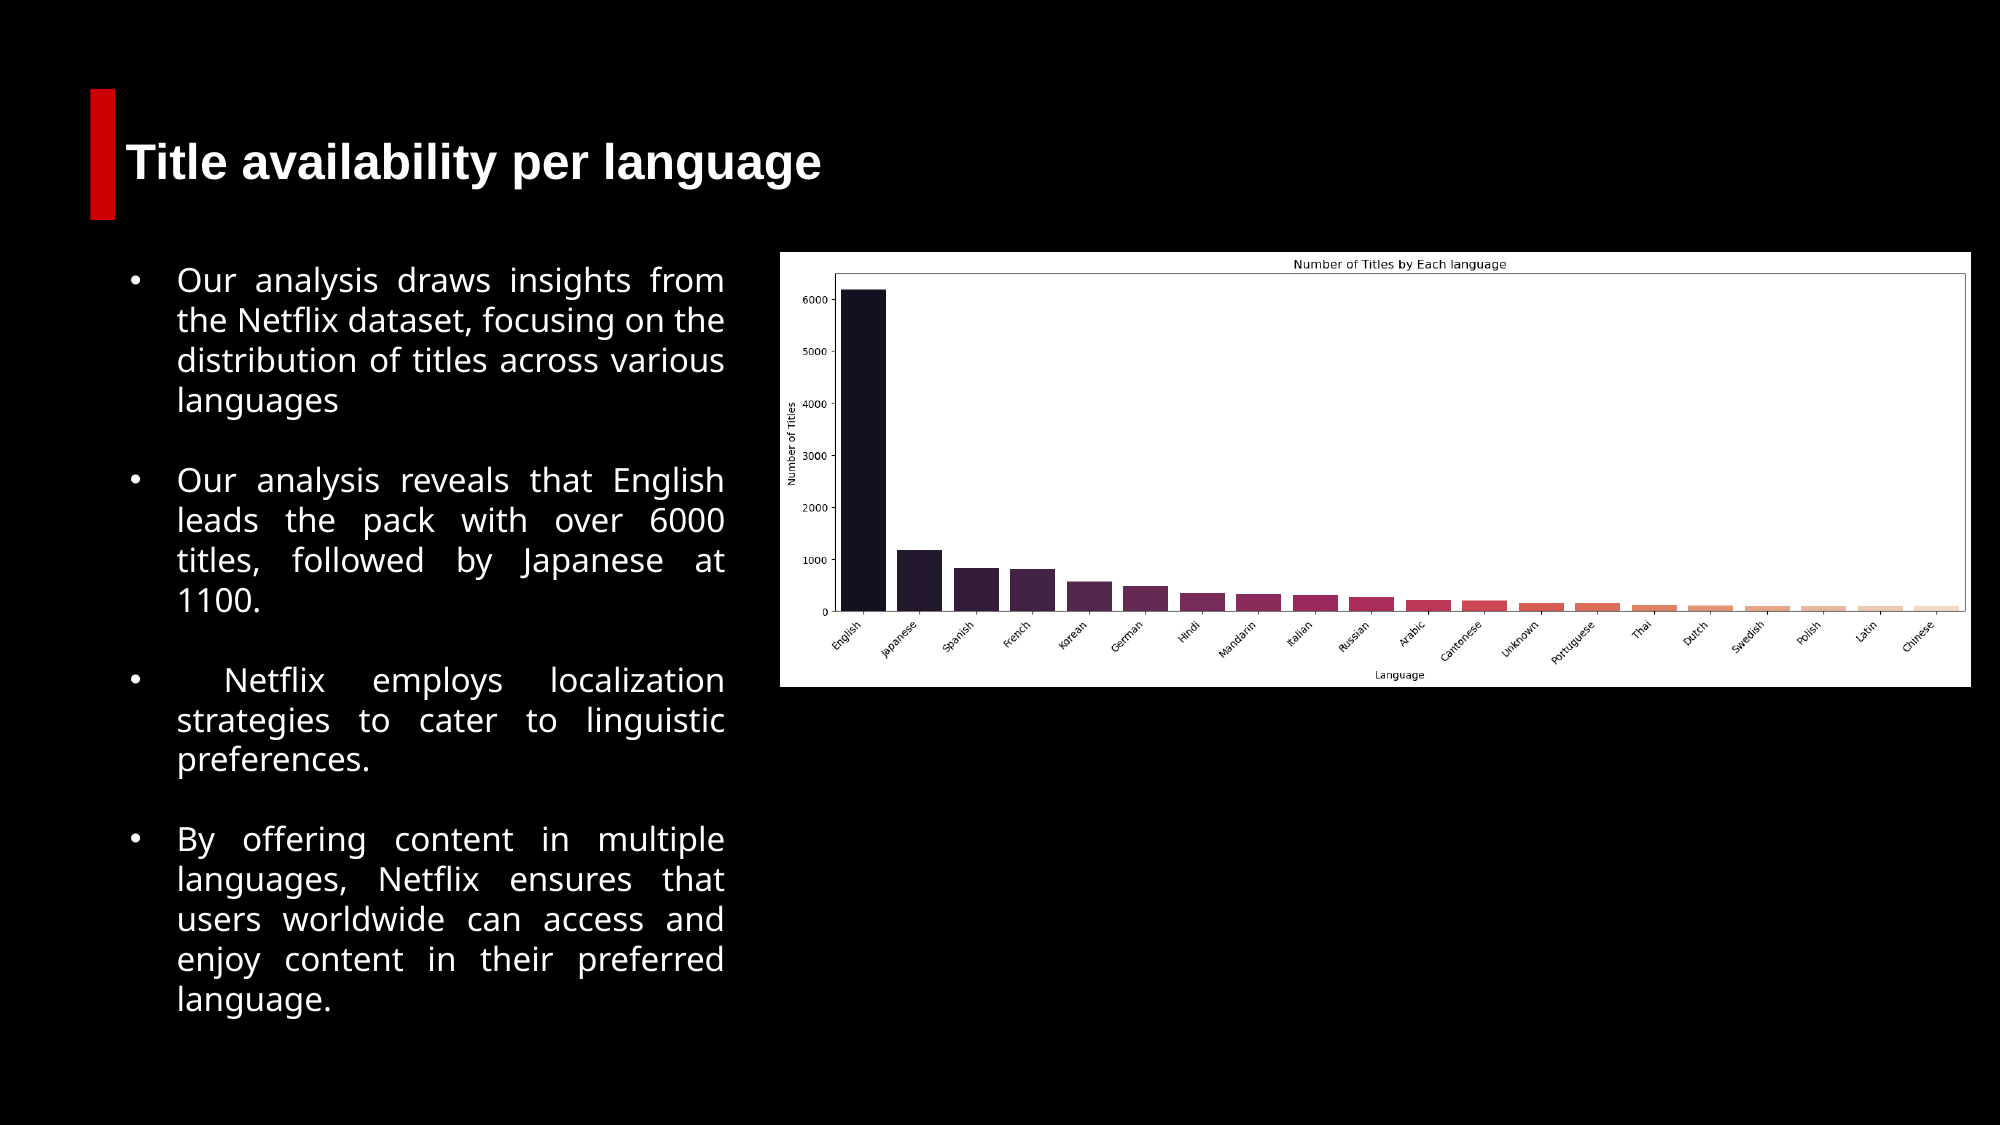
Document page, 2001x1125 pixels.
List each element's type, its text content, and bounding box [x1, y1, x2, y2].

text_box Title availability per language [125, 66, 1388, 253]
text_box Our analysis draws insights from the Netflix dataset, focusing on the distribution of titles across various languages Our analysis reveals that English leads the pack with over 6000 titles, followed by Japanese at 1100. Netflix employs localization strategies to cater to linguistic preferences. By offering content in multiple languages, Netflix ensures that users worldwide can access and enjoy content in their preferred language. [114, 252, 741, 1066]
text_box [89, 88, 116, 221]
picture [780, 252, 1971, 687]
